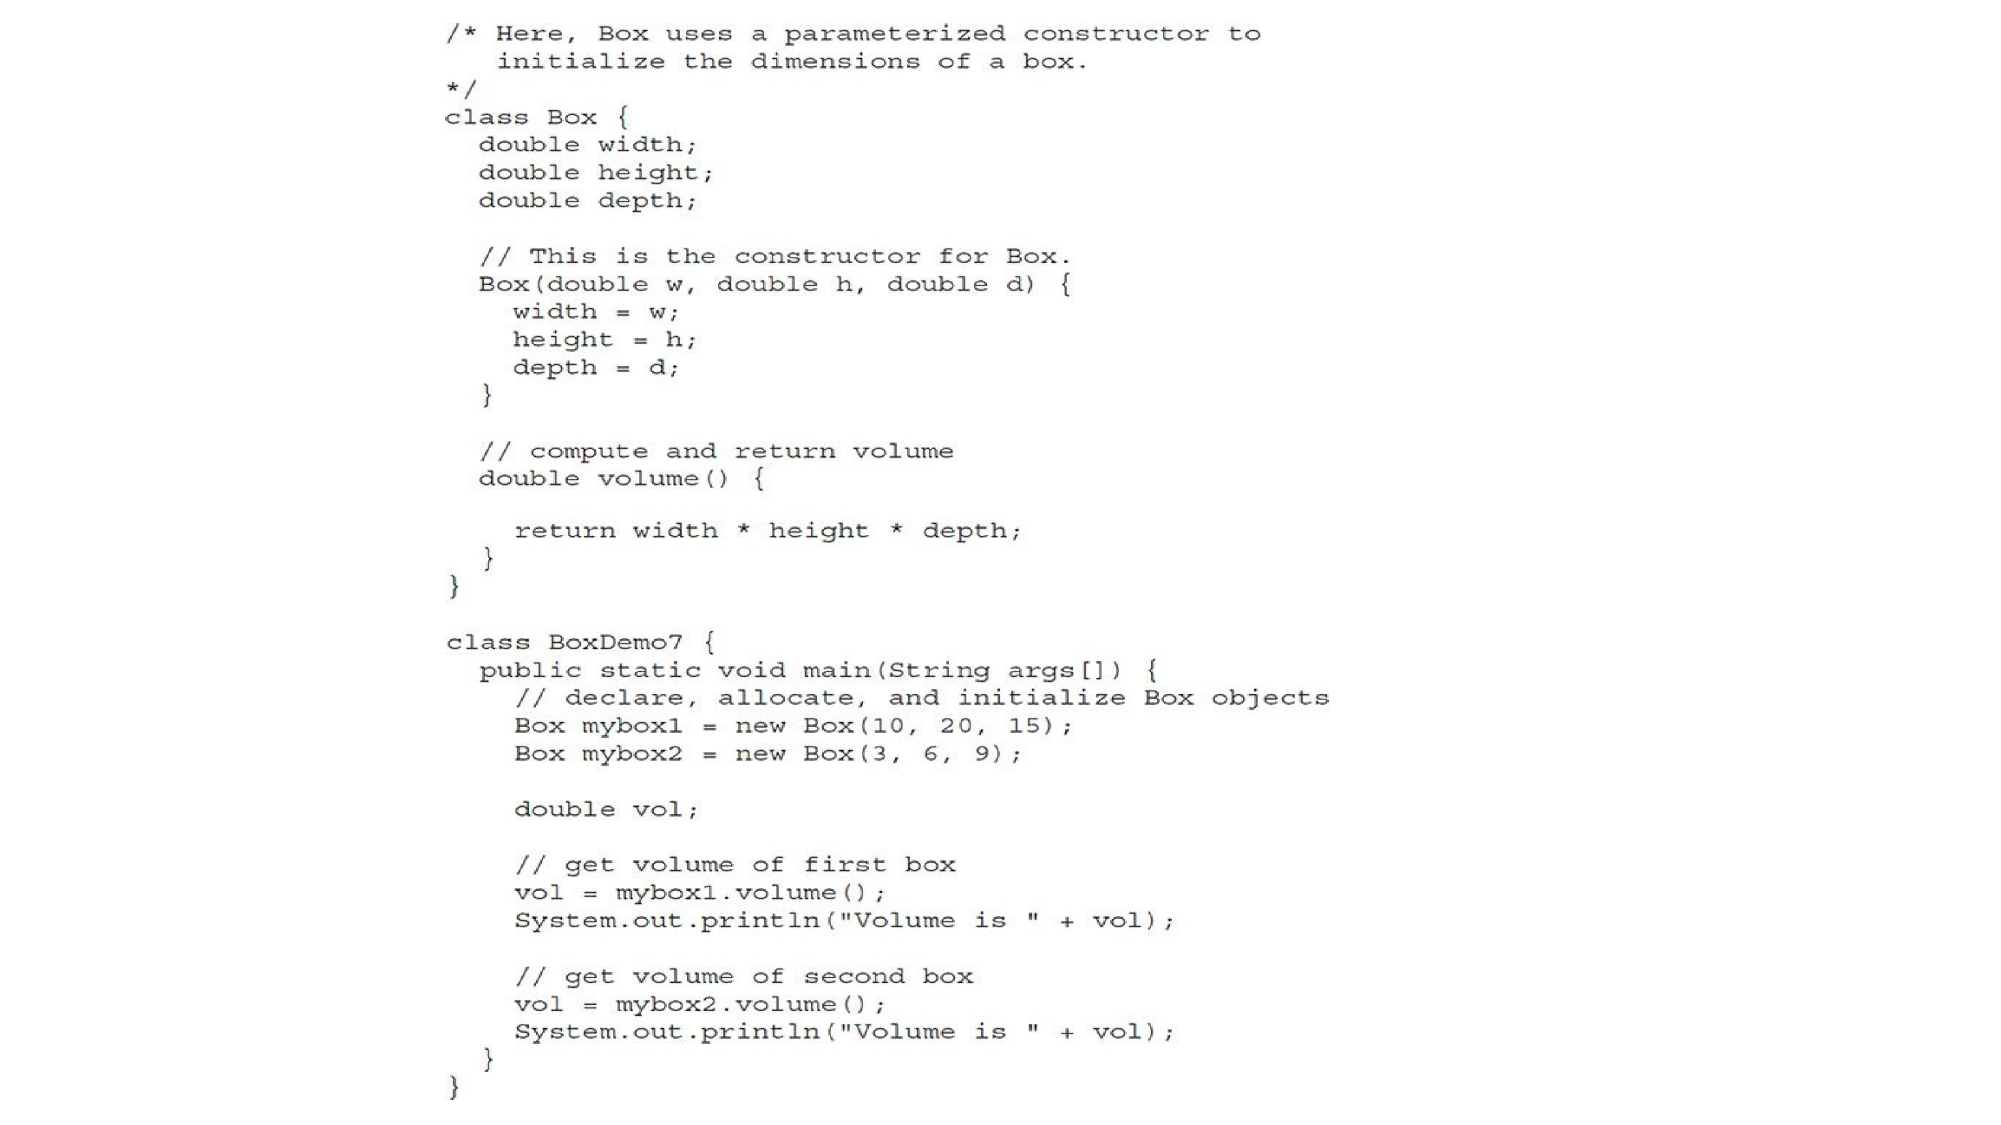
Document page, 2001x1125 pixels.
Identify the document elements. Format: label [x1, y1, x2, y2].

picture [390, 0, 1437, 1125]
